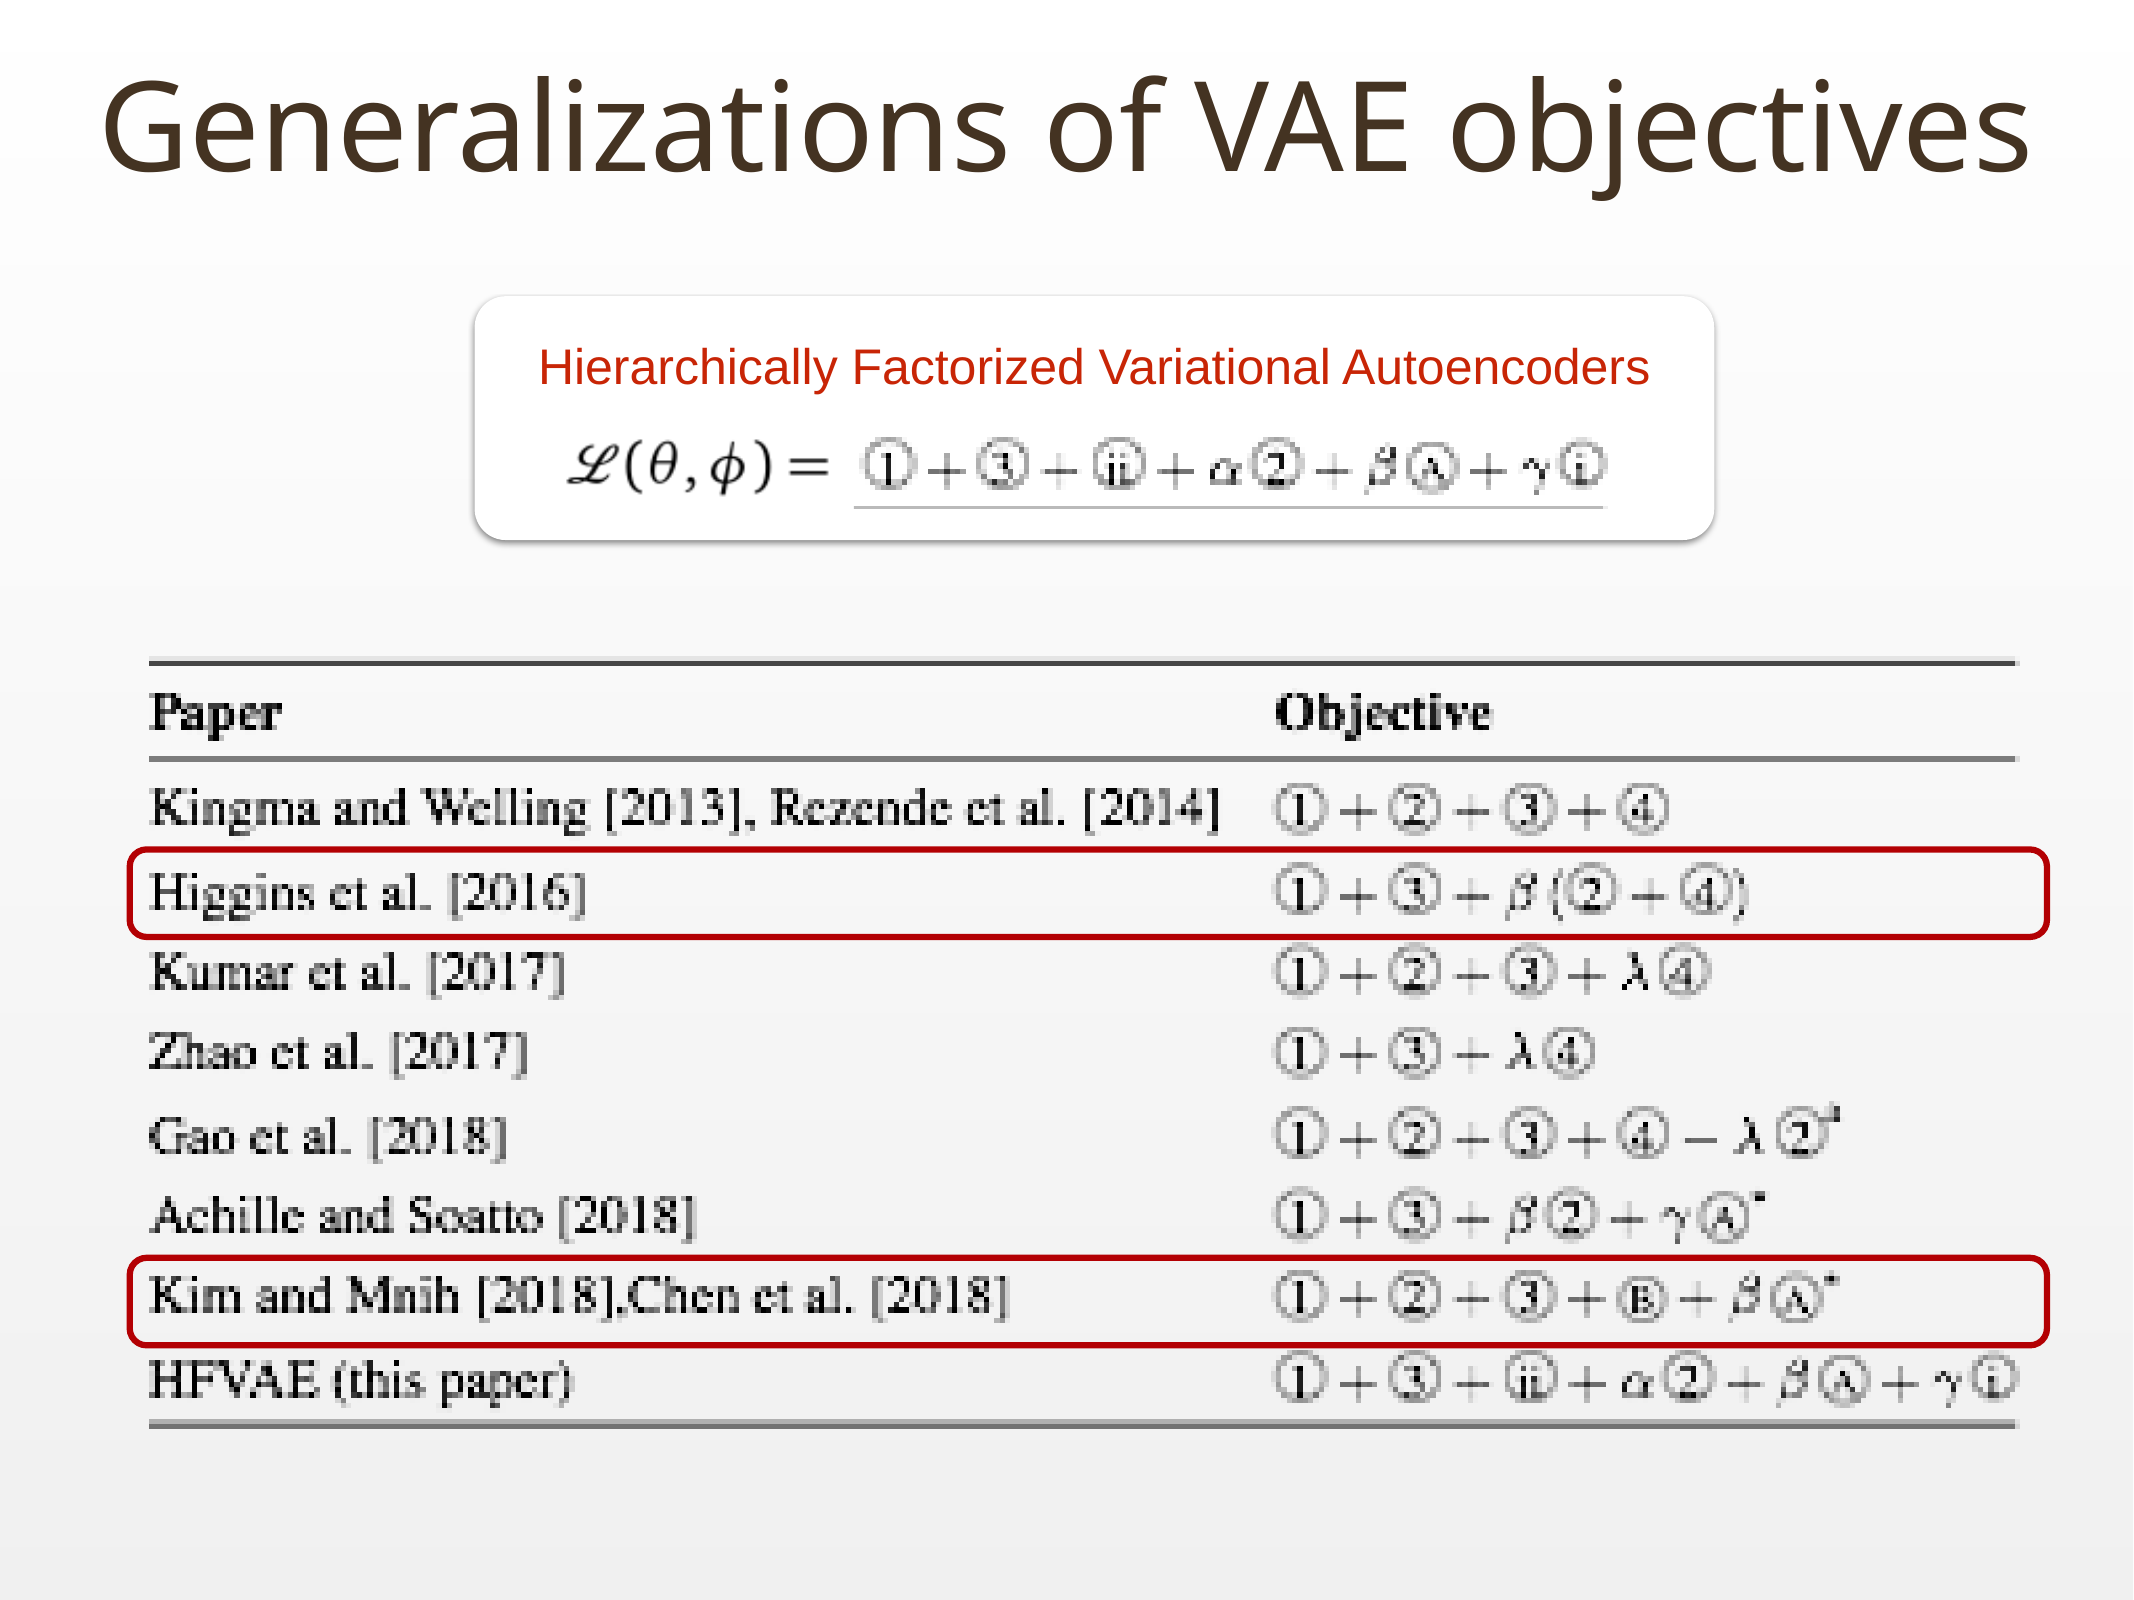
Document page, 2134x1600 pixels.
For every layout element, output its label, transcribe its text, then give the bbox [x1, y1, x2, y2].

title Generalizations of VAE objectives [48, 0, 2086, 245]
text_box [474, 296, 1715, 541]
picture [134, 651, 2043, 1452]
picture [563, 436, 833, 502]
picture [853, 436, 1630, 509]
text_box Hierarchically Factorized Variational Autoencoders [529, 320, 1660, 403]
